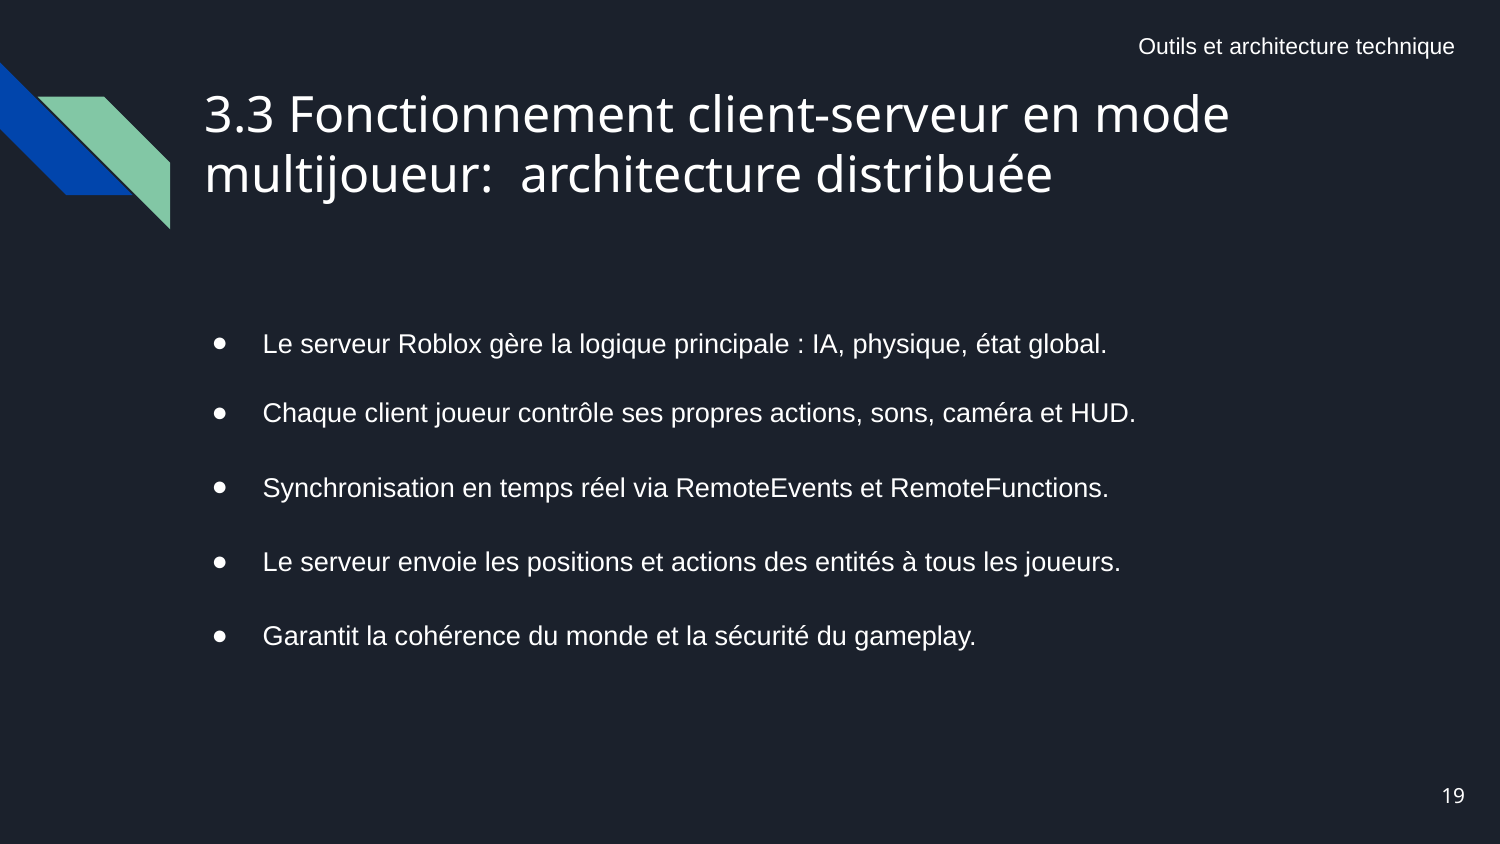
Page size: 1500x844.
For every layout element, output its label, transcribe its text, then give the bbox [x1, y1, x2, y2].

text_box Outils et architecture technique [1123, 13, 1500, 65]
slide_number 19 [1389, 764, 1480, 830]
list Le serveur Roblox gère la logique principale : IA, physique, état global. Chaque client joueur contrôle ses propres actions, sons, caméra et HUD. Synchronisation en temps réel via RemoteEvents et RemoteFunctions. Le serveur envoie les positions et actions des entités à tous les joueurs. Garantit la cohérence du monde et la sécurité du gameplay. [172, 306, 1328, 784]
title 3.3 Fonctionnement client-serveur en mode multijoueur: architecture distribuée [189, 67, 1462, 218]
